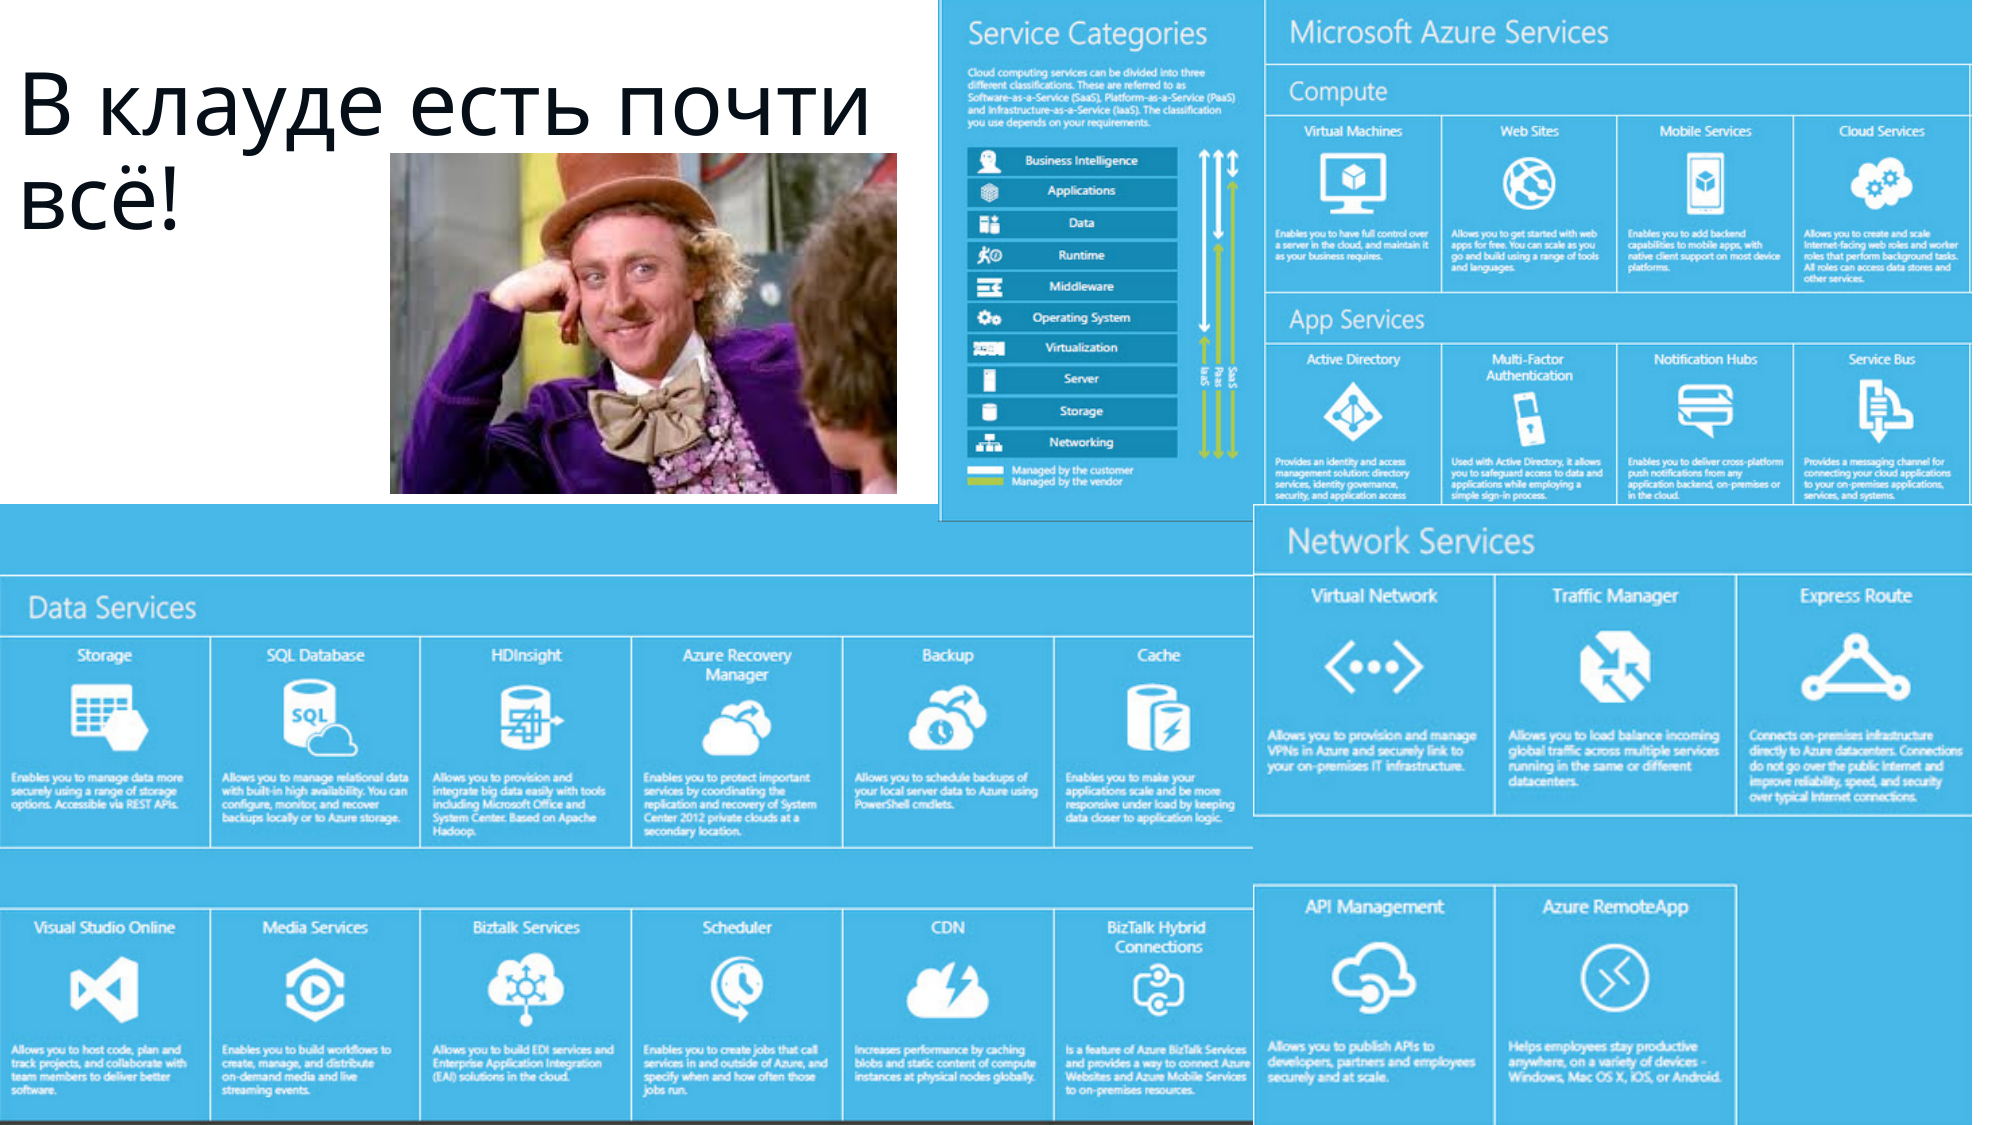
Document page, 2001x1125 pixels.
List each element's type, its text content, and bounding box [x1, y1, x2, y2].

picture [0, 0, 1972, 1125]
text_box [294, 185, 781, 504]
text_box В клауде есть почти всё! [11, 0, 897, 327]
picture [390, 153, 897, 494]
